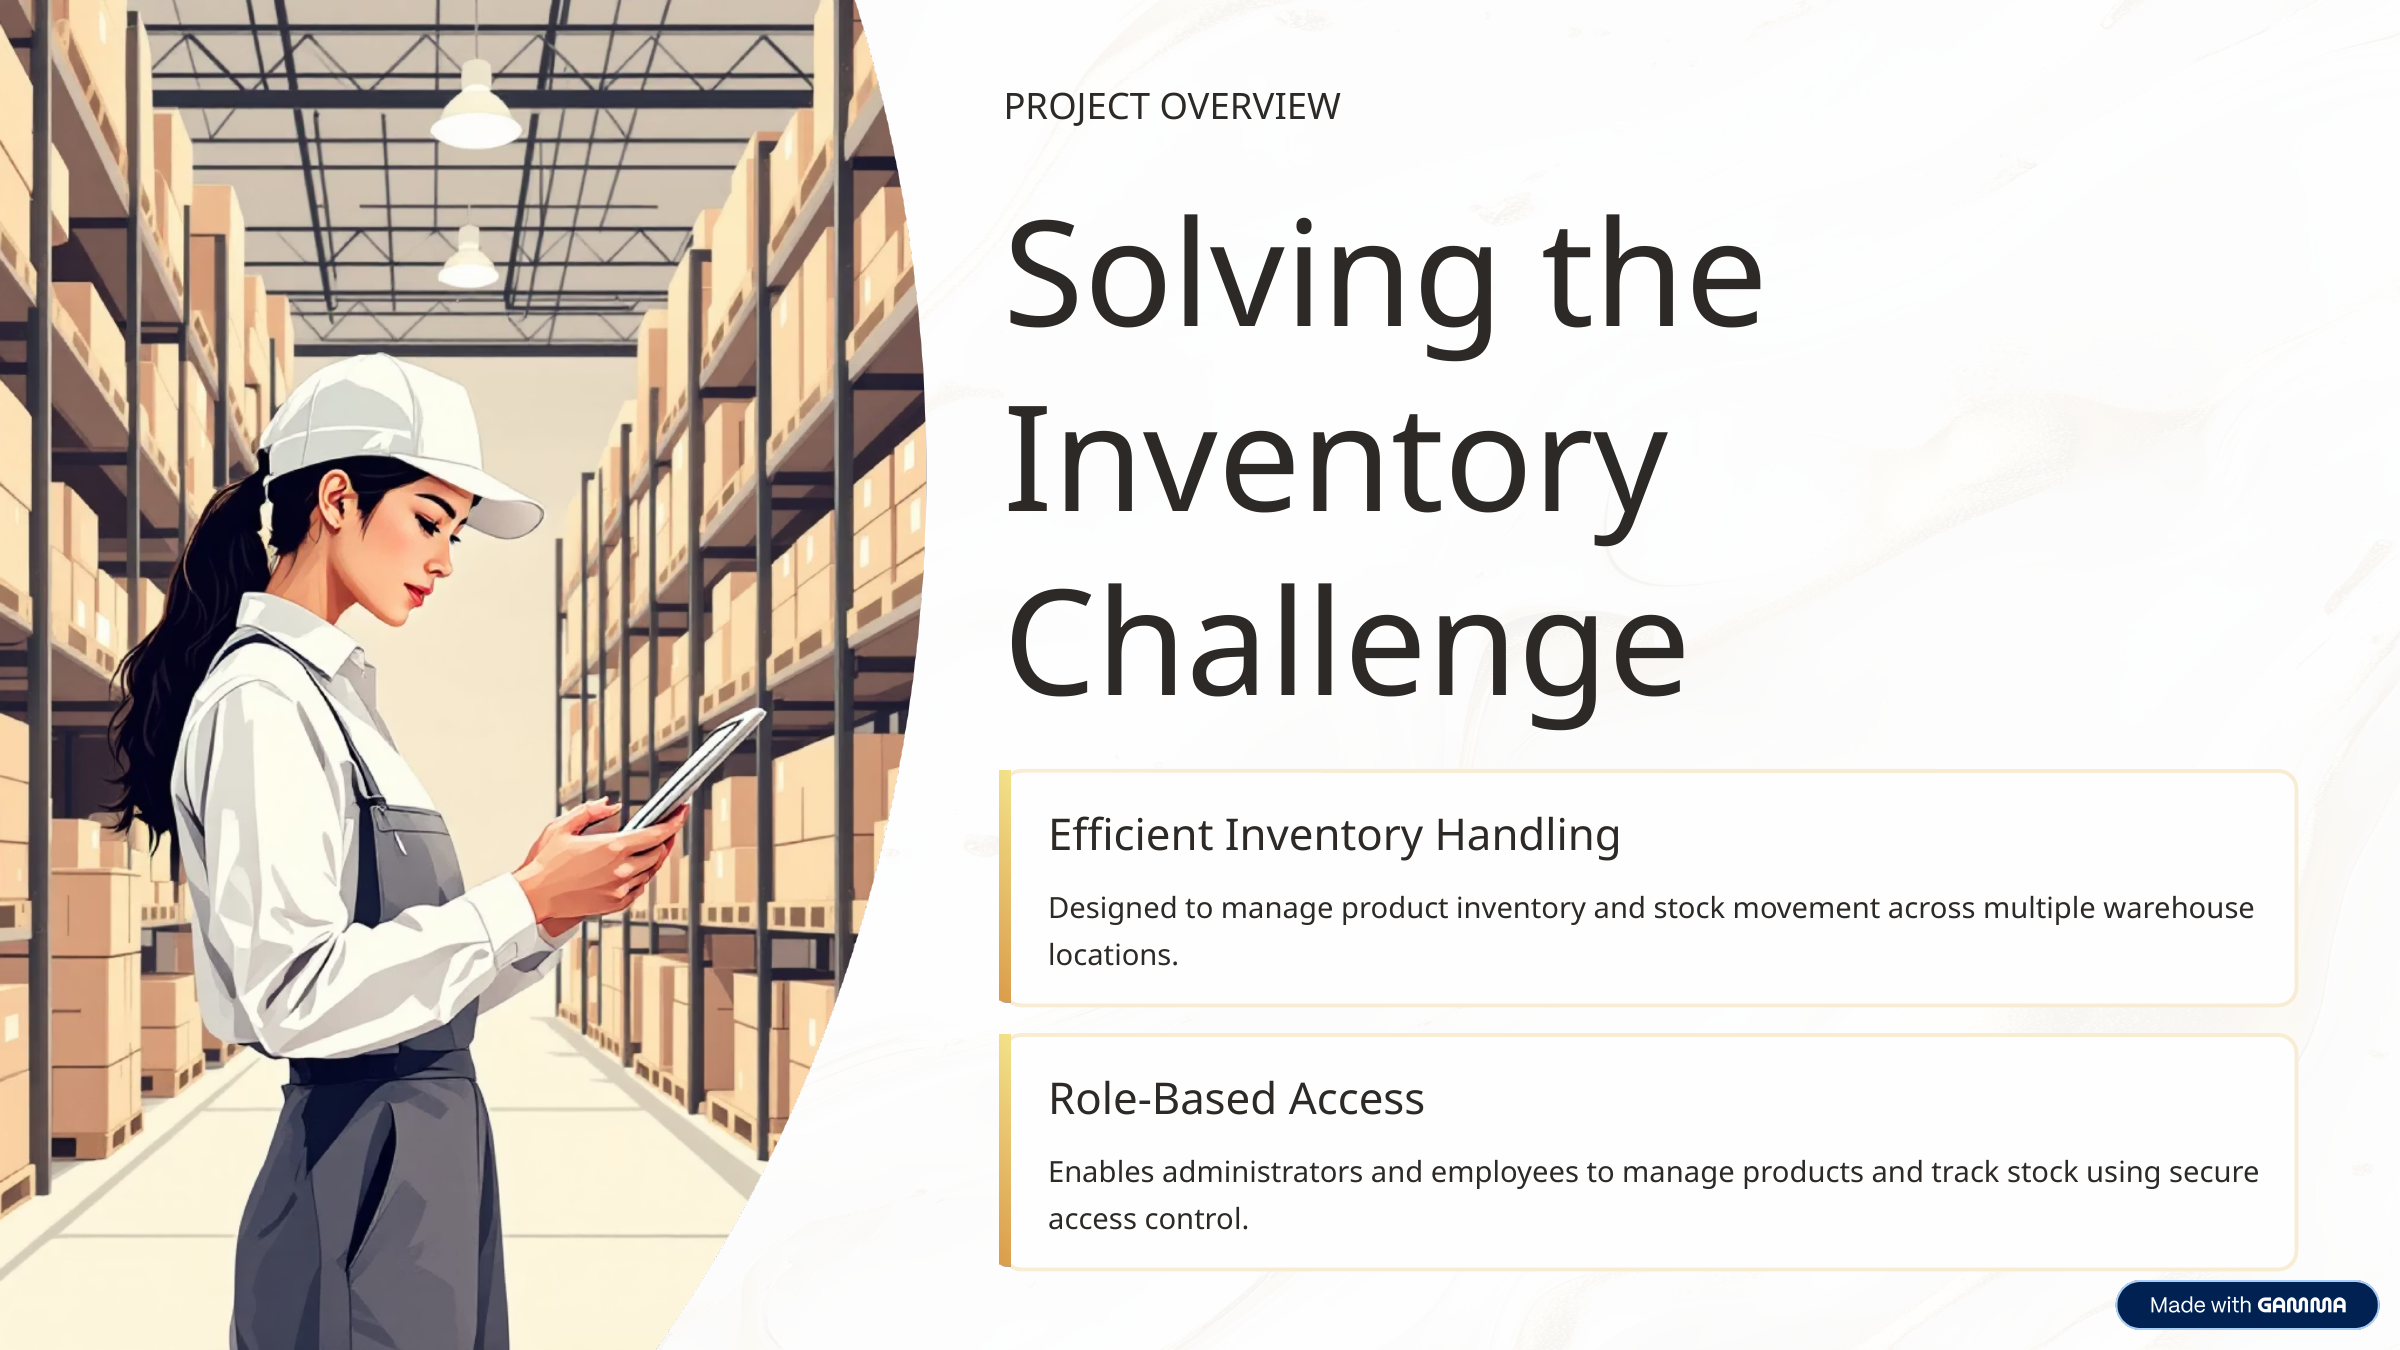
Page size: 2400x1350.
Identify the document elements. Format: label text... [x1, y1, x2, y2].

text_box Designed to manage product inventory and stock movement across multiple warehouse locations. [1048, 877, 2264, 973]
text_box [1015, 770, 2297, 1006]
text_box PROJECT OVERVIEW [1003, 81, 1374, 128]
picture [999, 770, 1015, 1006]
picture [999, 1034, 1015, 1270]
text_box Solving the Inventory Challenge [1003, 171, 2297, 727]
text_box Enables administrators and employees to manage products and track stock using secure access control. [1048, 1141, 2264, 1237]
text_box Role-Based Access [1048, 1068, 1492, 1124]
text_box Efficient Inventory Handling [1048, 804, 1647, 860]
picture [0, 0, 945, 1350]
text_box [1015, 1034, 2297, 1270]
picture [2106, 1271, 2389, 1339]
